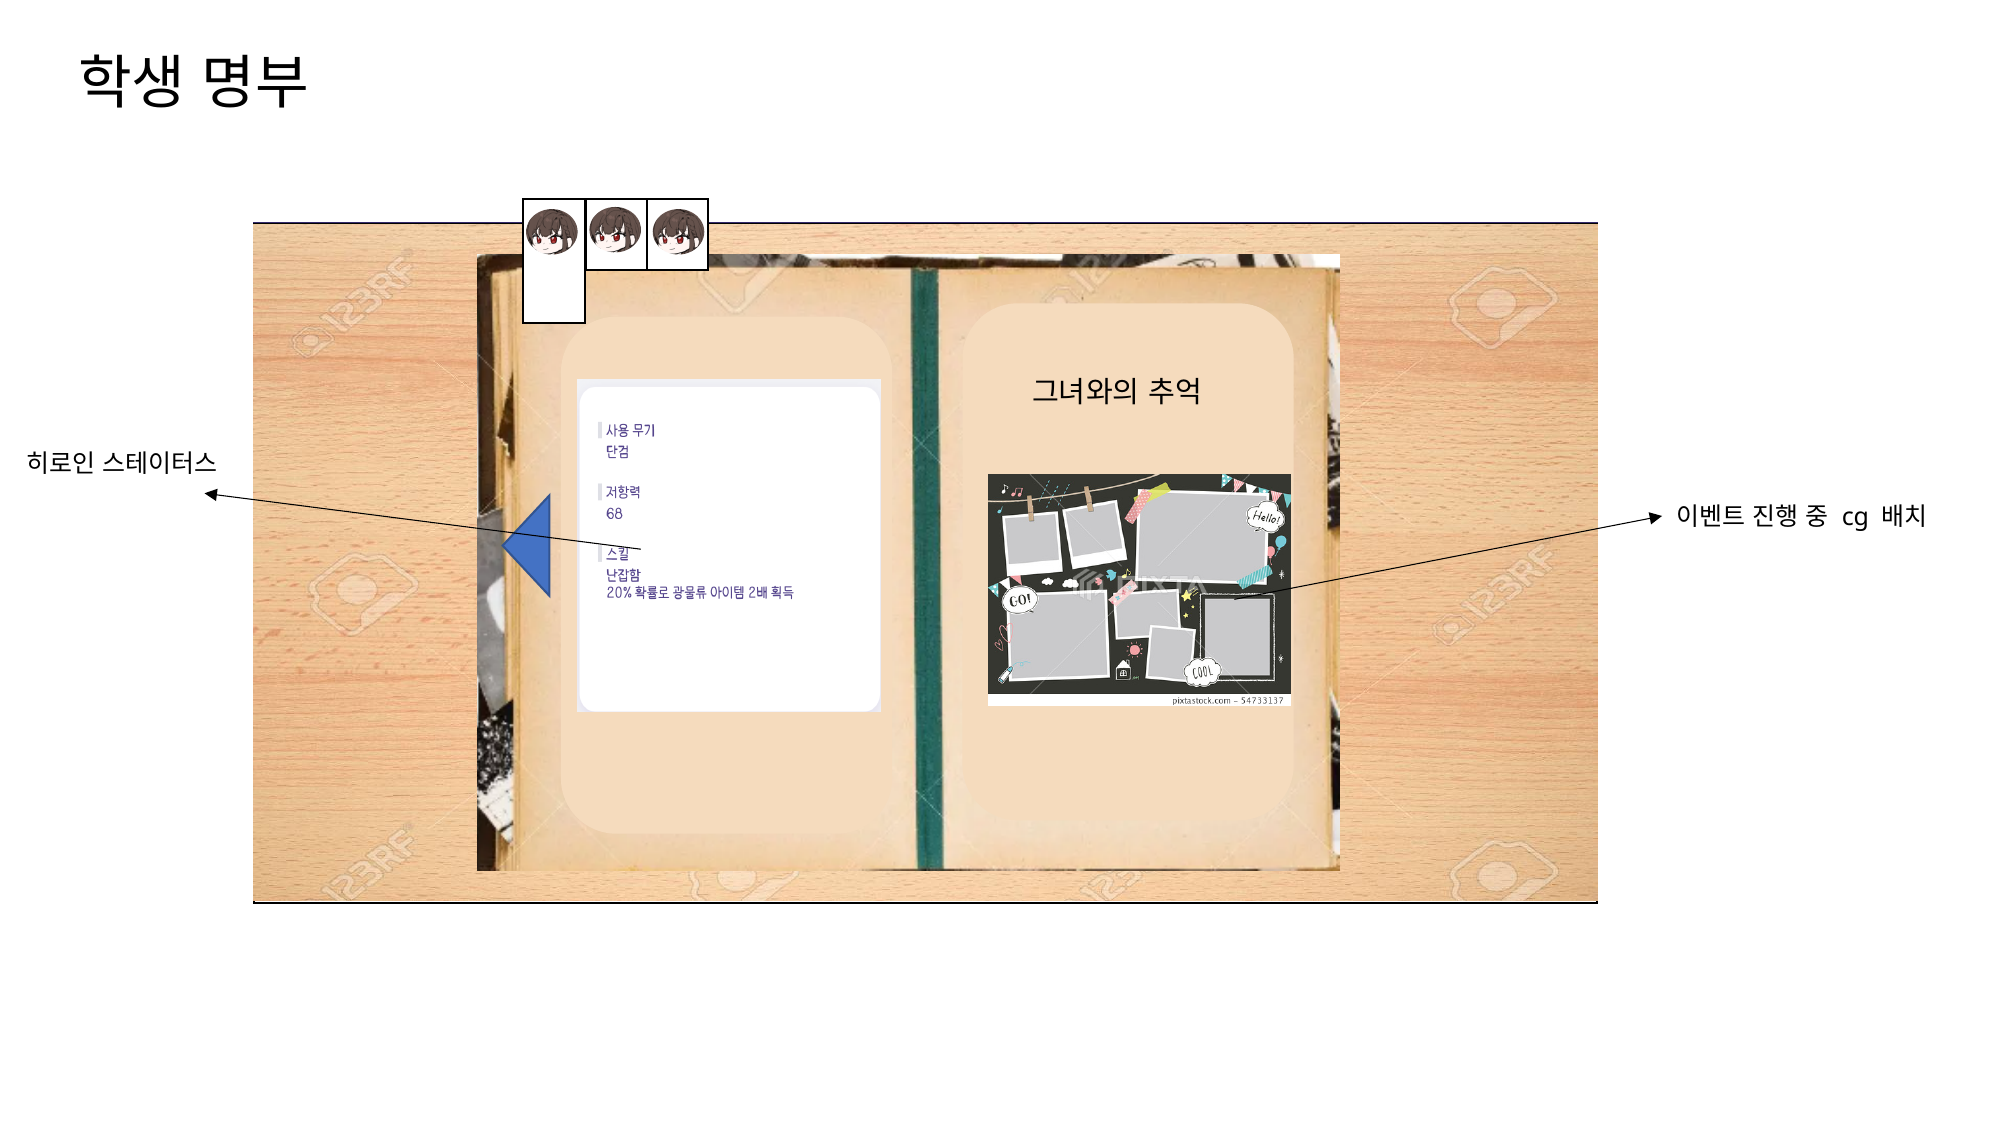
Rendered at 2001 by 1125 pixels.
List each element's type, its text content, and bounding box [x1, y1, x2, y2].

text_box 이벤트 진행 중 cg 배치 [1662, 493, 1961, 538]
text_box [584, 198, 646, 223]
text_box [522, 198, 584, 223]
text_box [204, 493, 641, 550]
text_box 히로인 스테이터스 [12, 439, 253, 485]
picture [253, 206, 1598, 901]
text_box [646, 198, 709, 223]
text_box 학생 명부 [63, 38, 362, 123]
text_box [1234, 515, 1663, 600]
